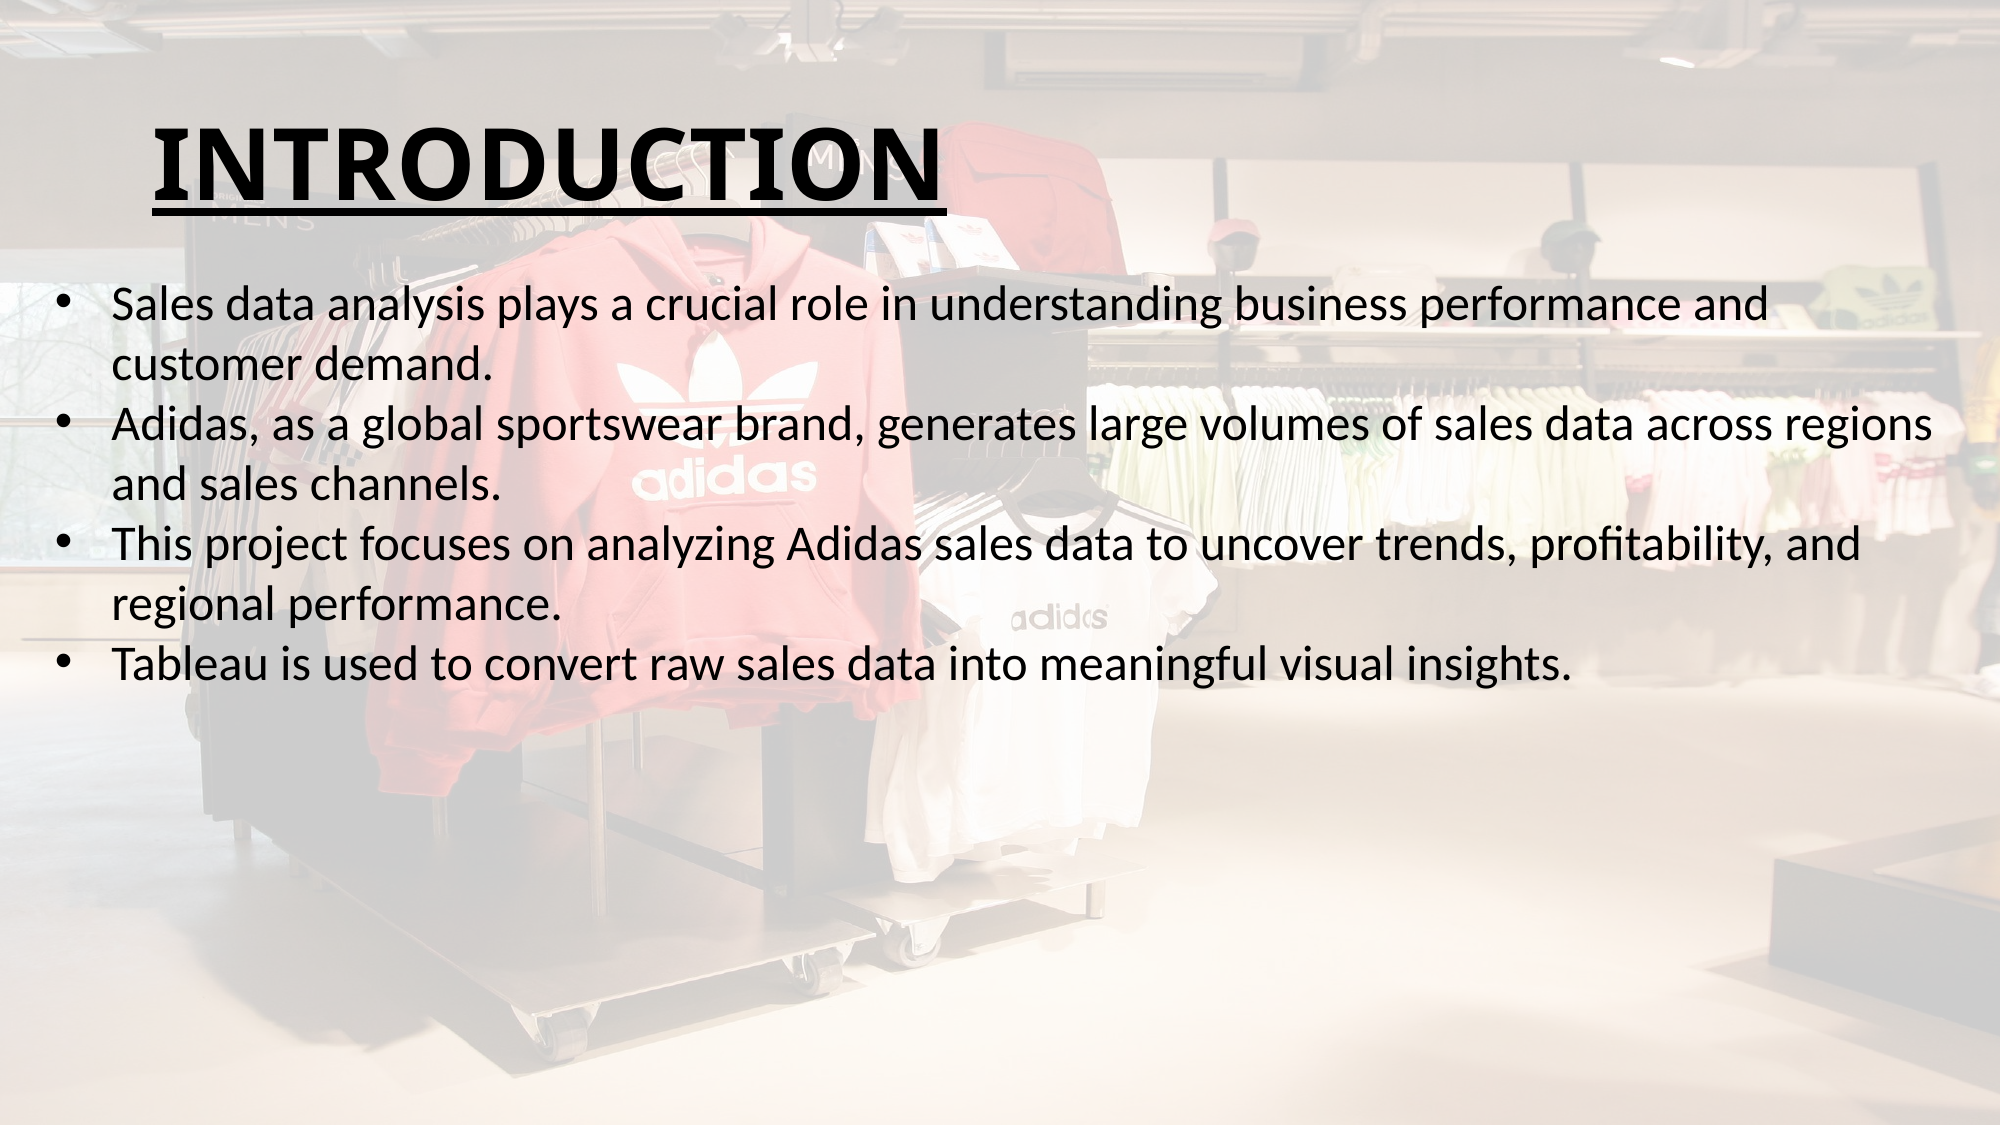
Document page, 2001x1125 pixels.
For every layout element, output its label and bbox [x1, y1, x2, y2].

list [0, 0, 2000, 1125]
